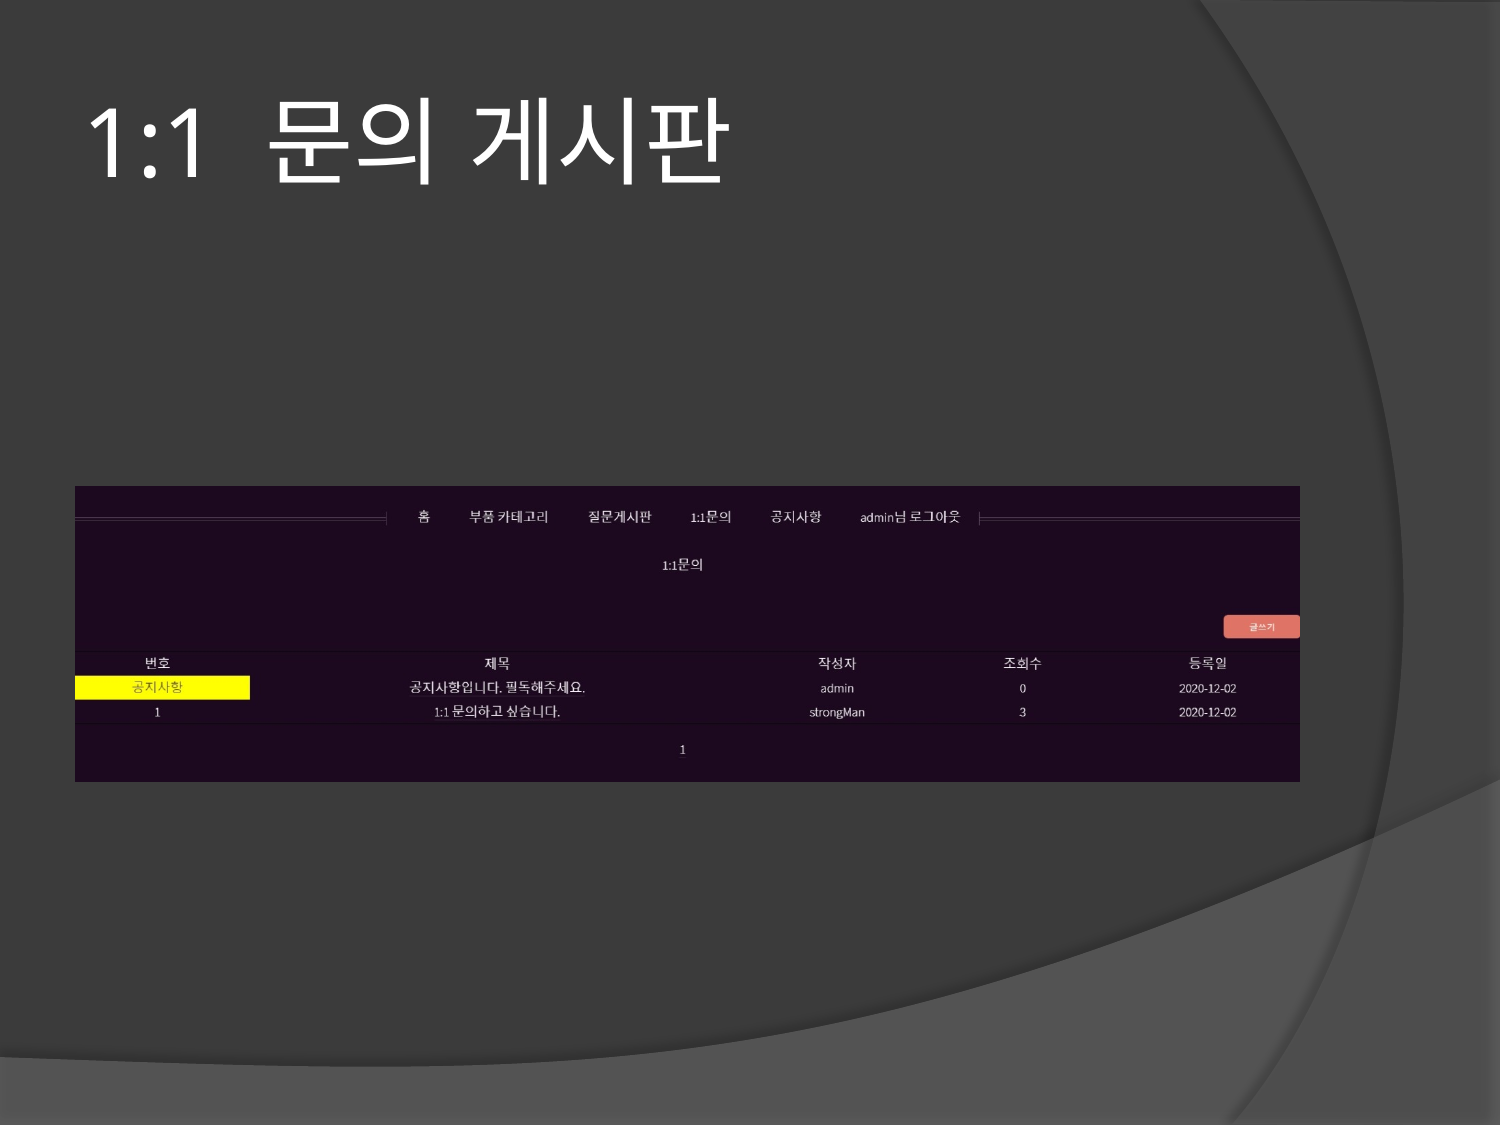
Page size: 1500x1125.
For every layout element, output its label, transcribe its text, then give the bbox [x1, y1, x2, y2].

title 1:1 문의 게시판 [75, 45, 1300, 233]
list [74, 485, 1301, 782]
